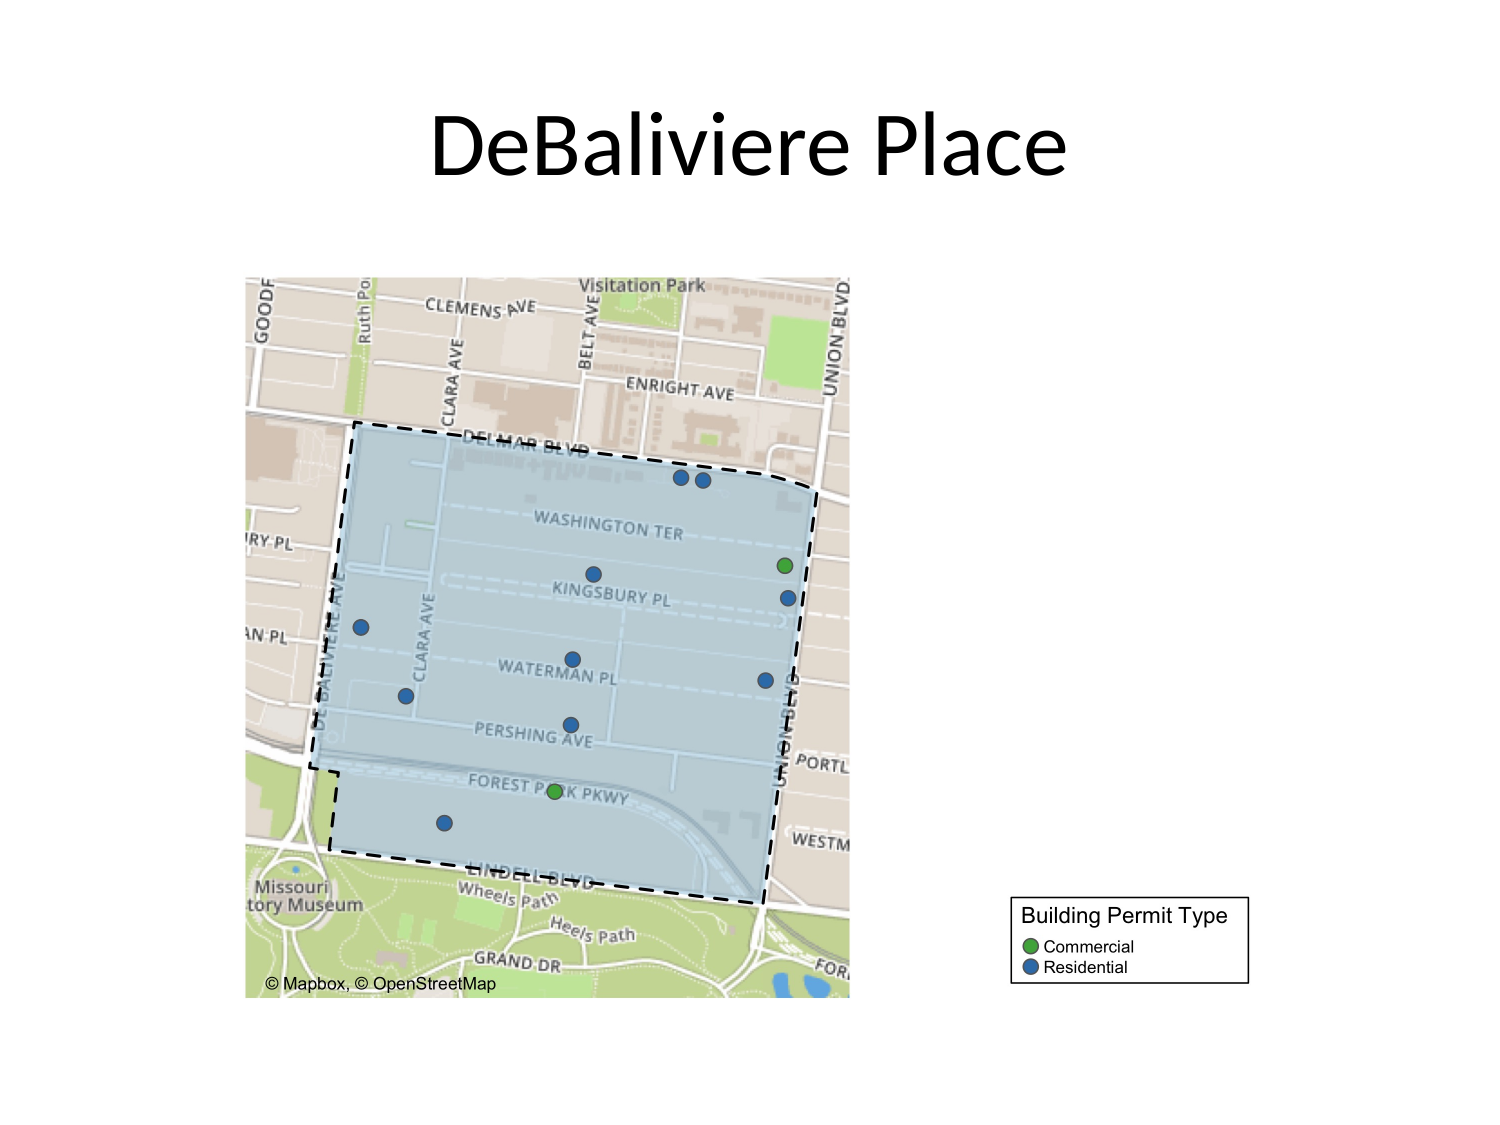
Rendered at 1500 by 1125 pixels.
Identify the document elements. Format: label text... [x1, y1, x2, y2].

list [74, 262, 1426, 1013]
title DeBaliviere Place [75, 45, 1425, 233]
